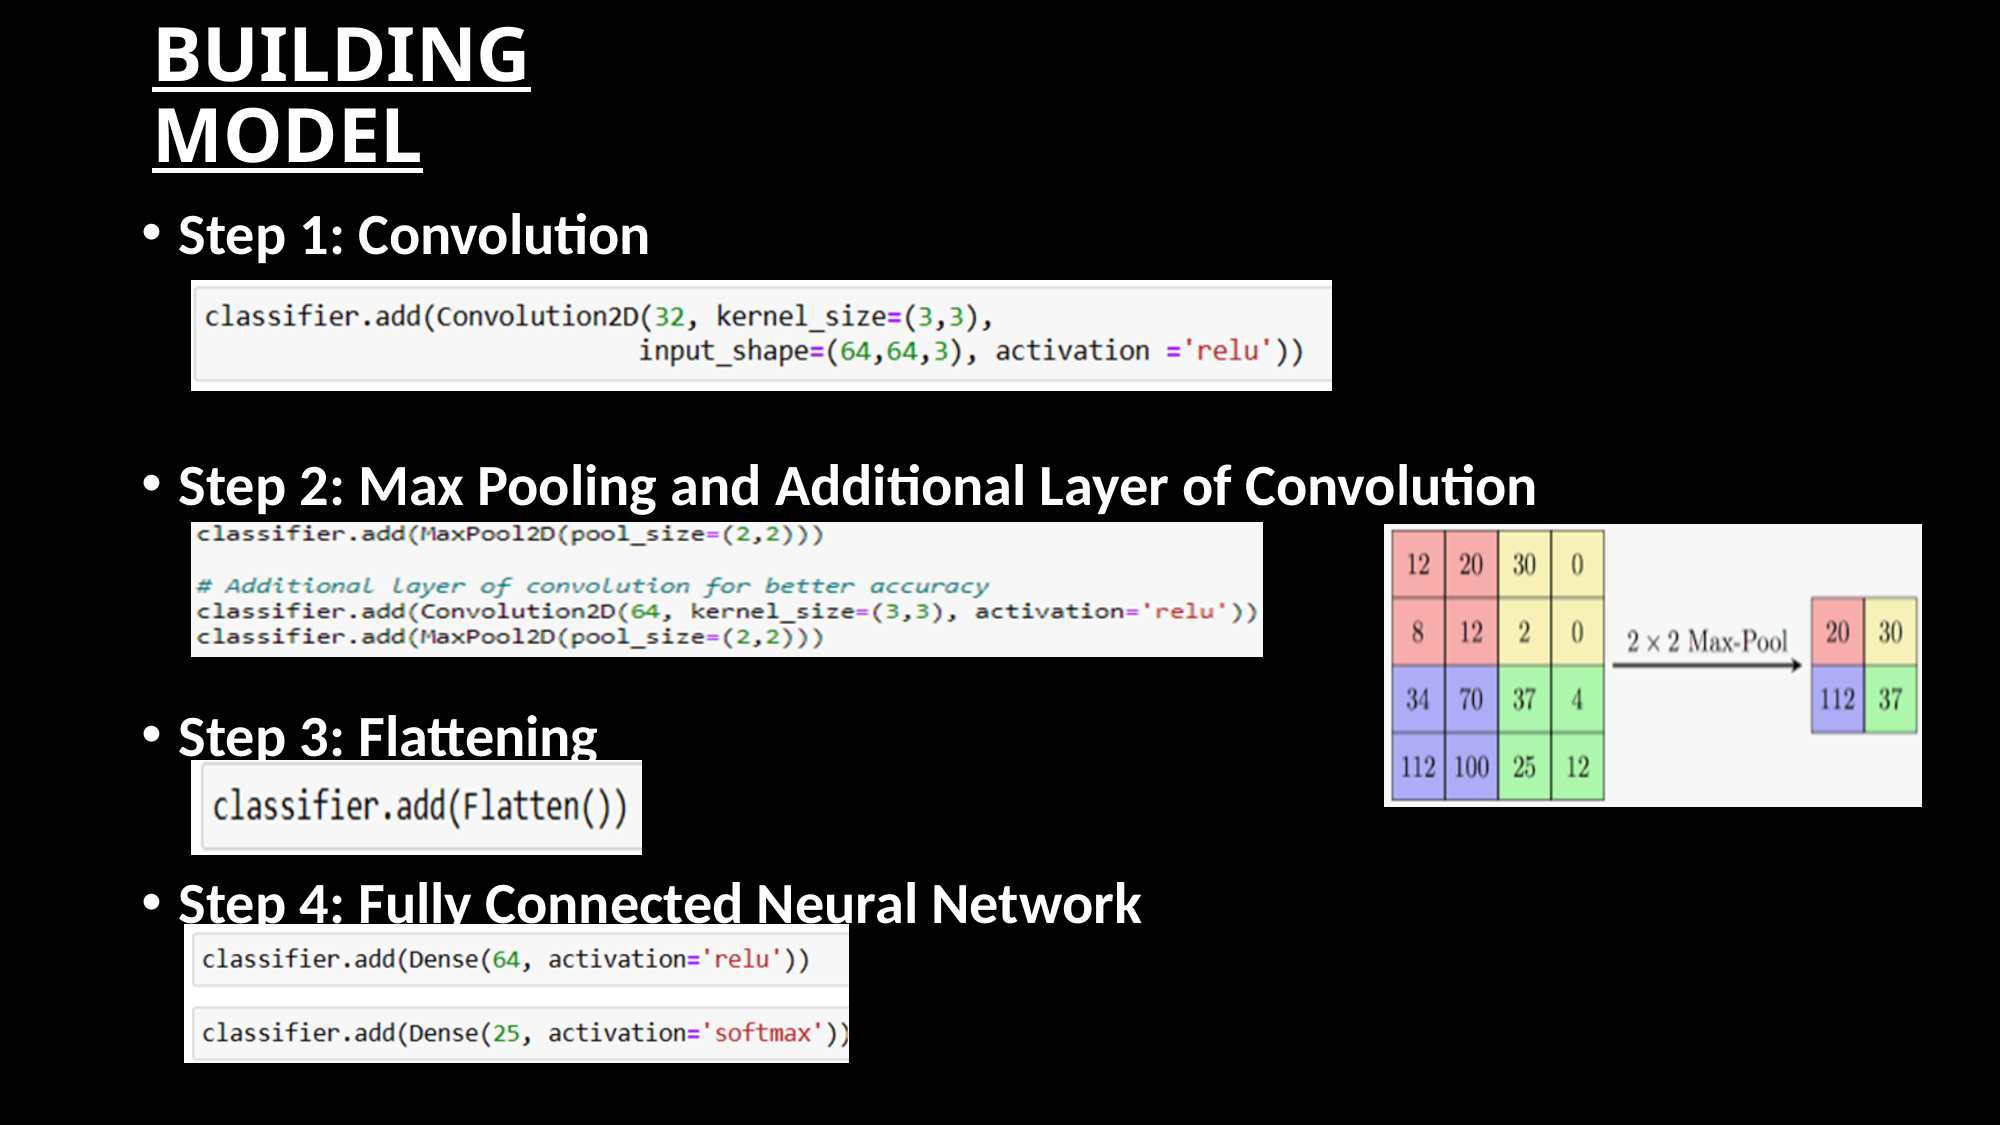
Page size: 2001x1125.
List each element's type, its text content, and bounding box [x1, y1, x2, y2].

picture [1384, 524, 1922, 807]
picture [184, 924, 849, 1064]
title Building Model [137, 59, 791, 136]
picture [191, 760, 642, 855]
picture [191, 280, 1332, 391]
list Step 1: Convolution Step 2: Max Pooling and Additional Layer of Convolution Step 3: Flattening Step 4: Fully Connected Neural Network [126, 196, 1877, 1065]
picture [191, 522, 1263, 657]
